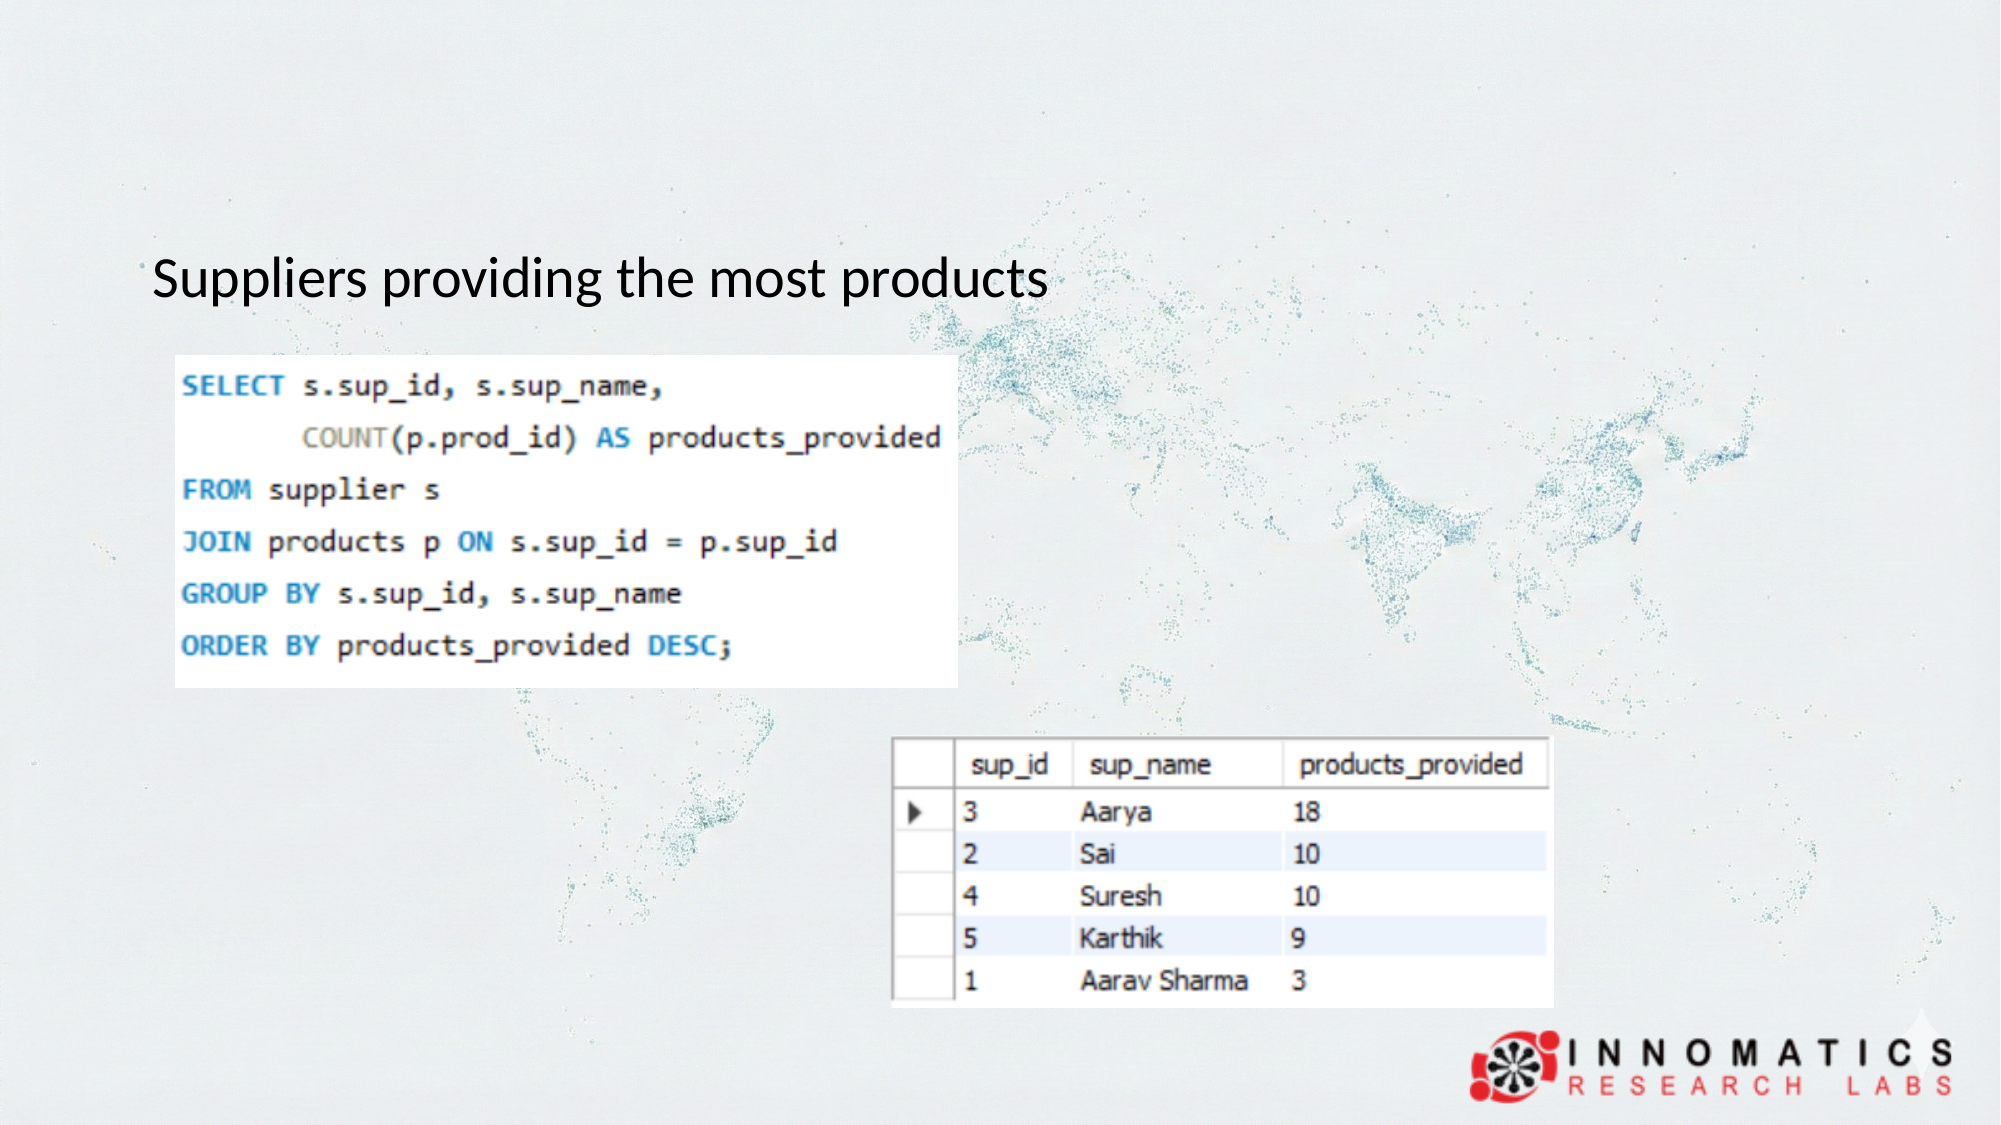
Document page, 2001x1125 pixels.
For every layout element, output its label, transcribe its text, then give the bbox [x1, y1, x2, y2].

title Suppliers providing the most products [137, 169, 1863, 387]
picture [0, 0, 2001, 1125]
